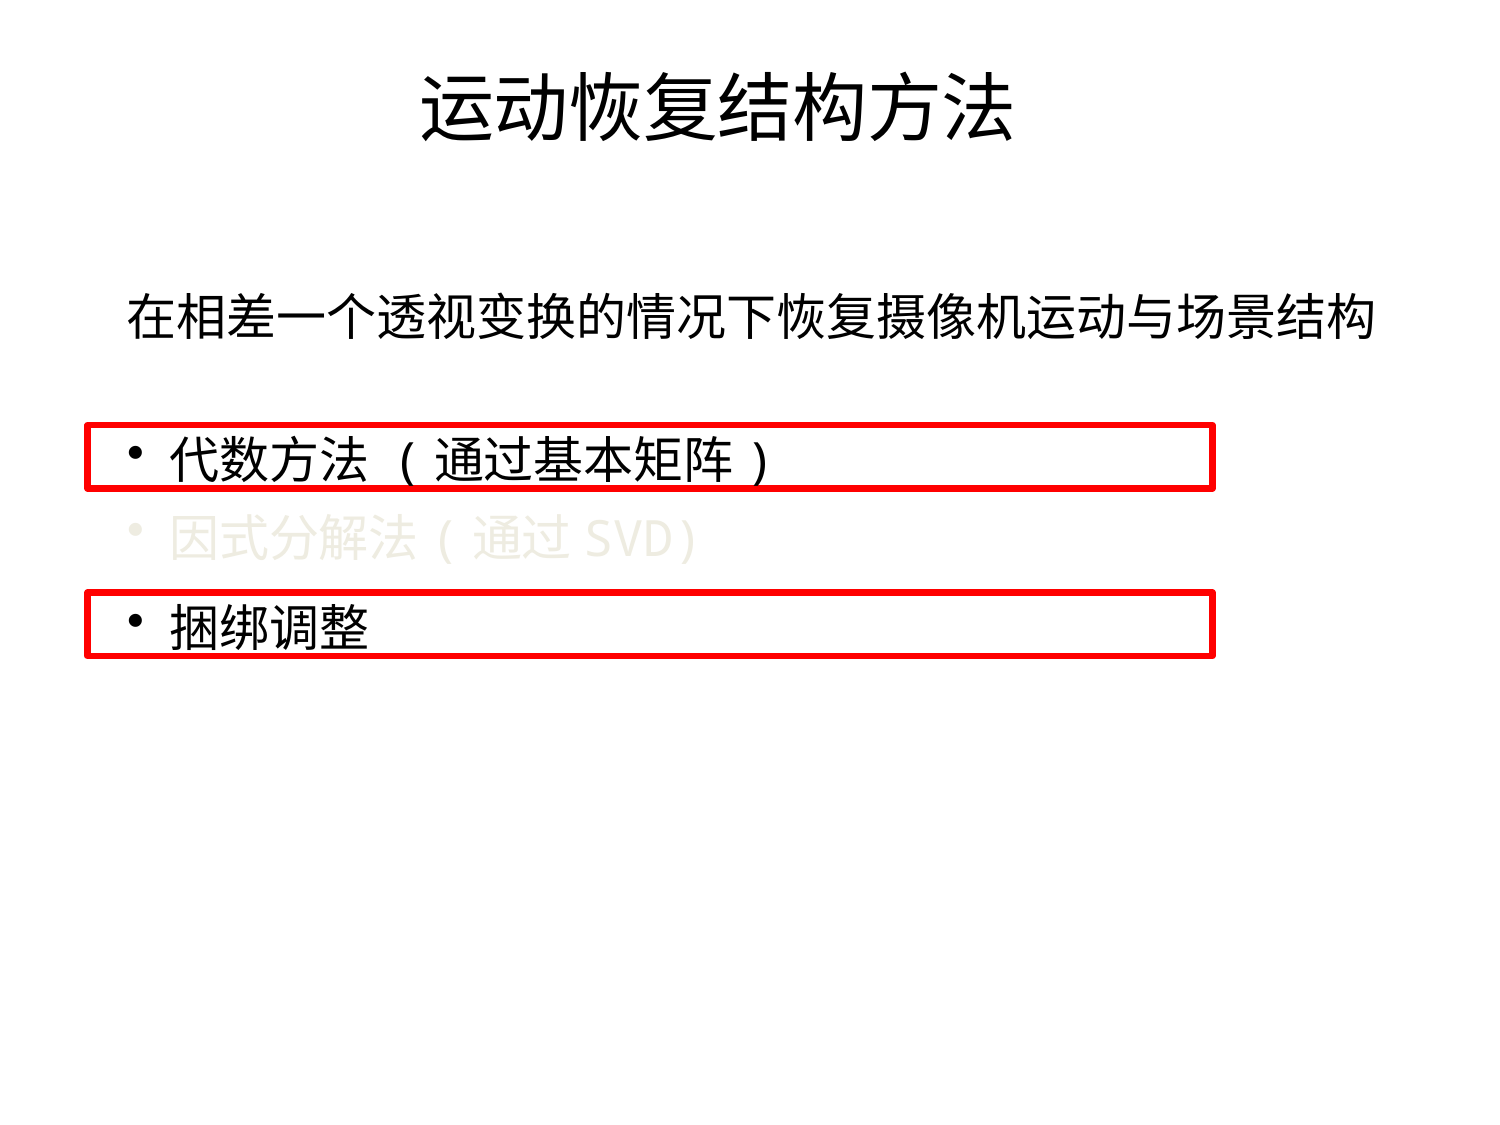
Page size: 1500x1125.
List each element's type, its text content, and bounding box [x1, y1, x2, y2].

text_box 捆绑调整 [87, 592, 1213, 657]
text_box 在相差一个透视变换的情况下恢复摄像机运动与场景结构 [124, 283, 1437, 346]
text_box 因式分解法(通过SVD) [125, 486, 834, 567]
text_box 代数方法 (通过基本矩阵) [87, 424, 1213, 489]
title 运动恢复结构方法 [221, 58, 1213, 249]
